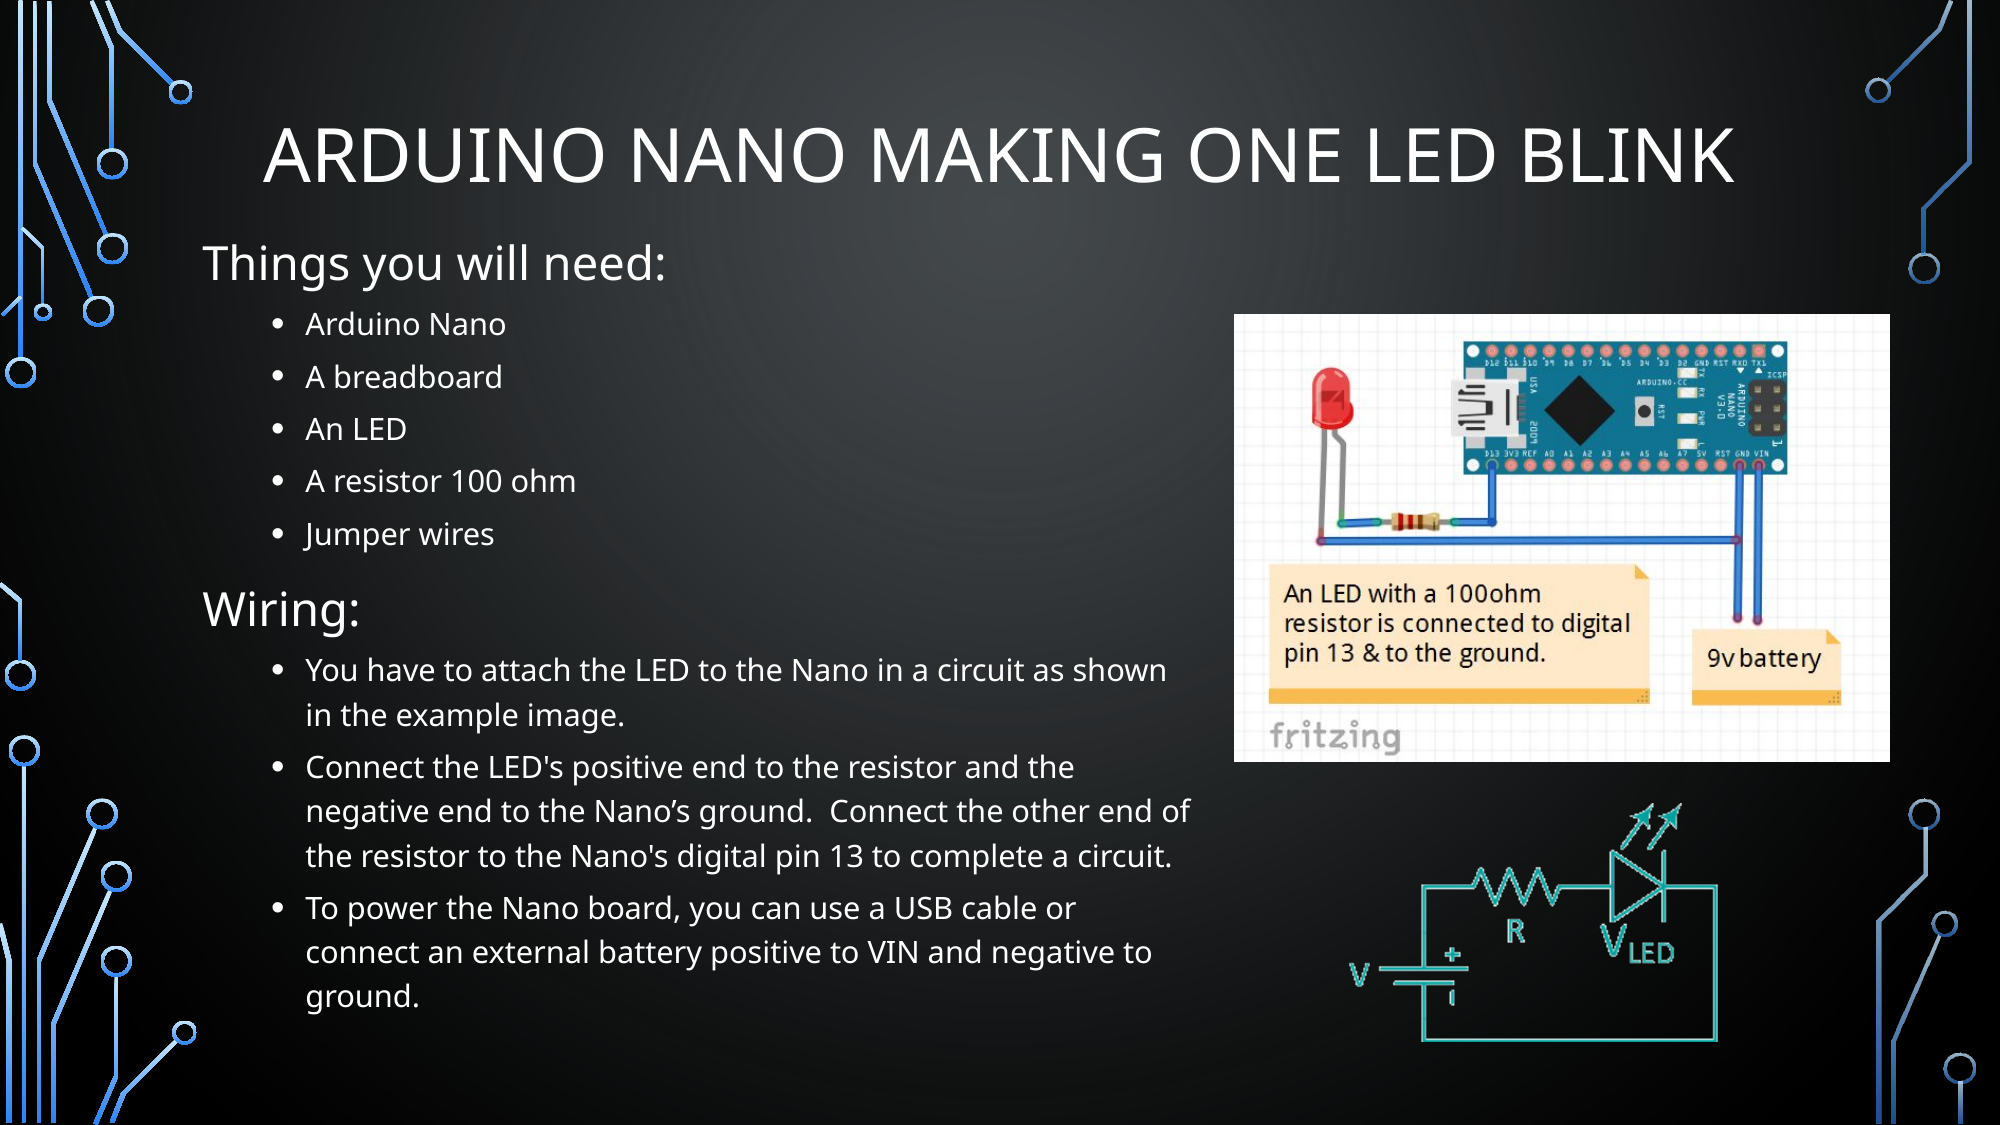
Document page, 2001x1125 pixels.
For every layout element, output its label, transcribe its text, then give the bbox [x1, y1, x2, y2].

list Things you will need: Arduino Nano A breadboard An LED A resistor 100 ohm Jumper wires Wiring: You have to attach the LED to the Nano in a circuit as shown in the example image. Connect the LED's positive end to the resistor and the negative end to the Nano’s ground. Connect the other end of the resistor to the Nano's digital pin 13 to complete a circuit. To power the Nano board, you can use a USB cable or connect an external battery positive to VIN and negative to ground. [187, 214, 1206, 1042]
picture [1233, 313, 1890, 763]
picture [1337, 803, 1729, 1042]
title Arduino Nano Making One LED Blink [187, 101, 1813, 215]
